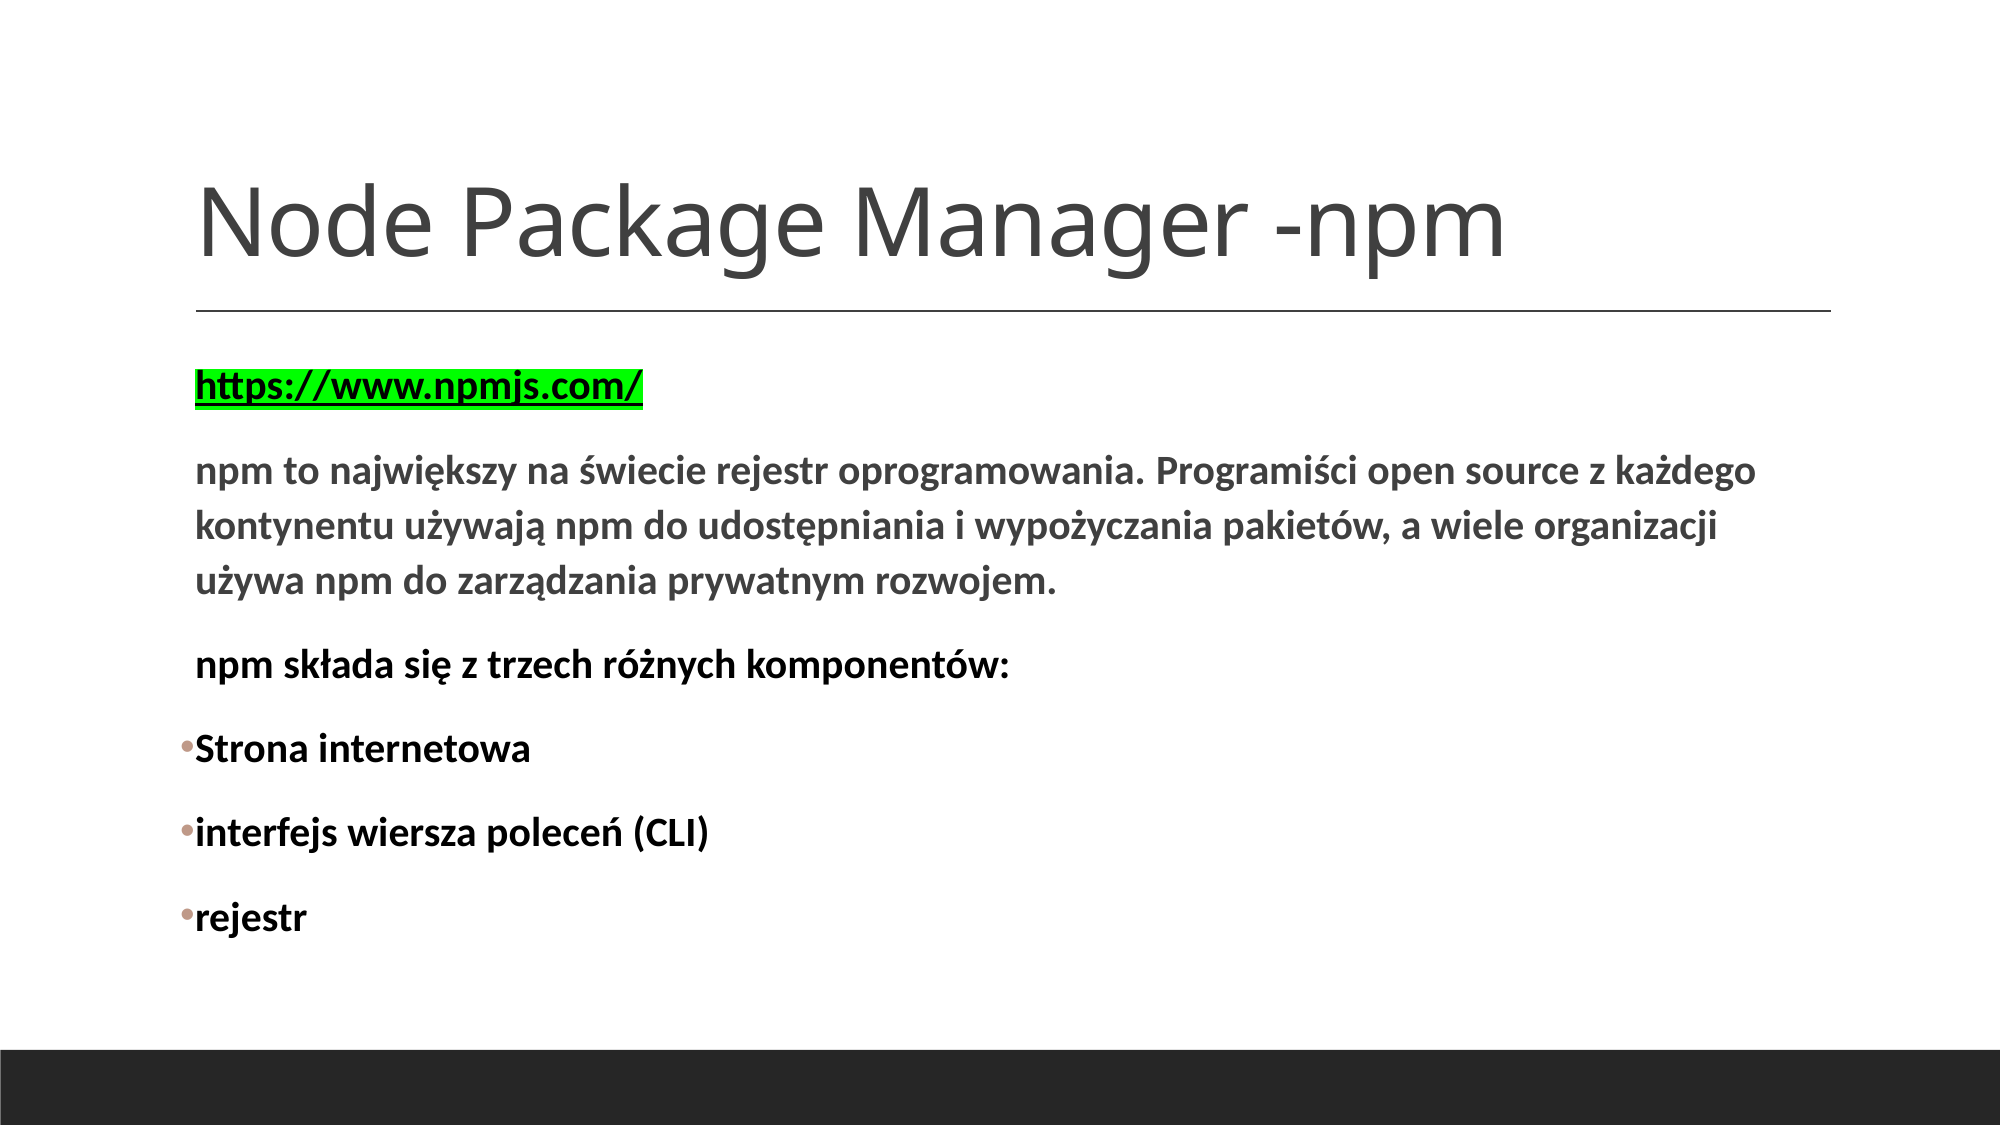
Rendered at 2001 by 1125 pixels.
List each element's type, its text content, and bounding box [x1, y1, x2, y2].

title Node Package Manager -npm [180, 47, 1830, 285]
list https://www.npmjs.com/ npm to największy na świecie rejestr oprogramowania. Programiści open source z każdego kontynentu używają npm do udostępniania i wypożyczania pakietów, a wiele organizacji używa npm do zarządzania prywatnym rozwojem. npm składa się z trzech różnych komponentów: Strona internetowa interfejs wiersza poleceń (CLI) rejestr [180, 345, 1830, 963]
